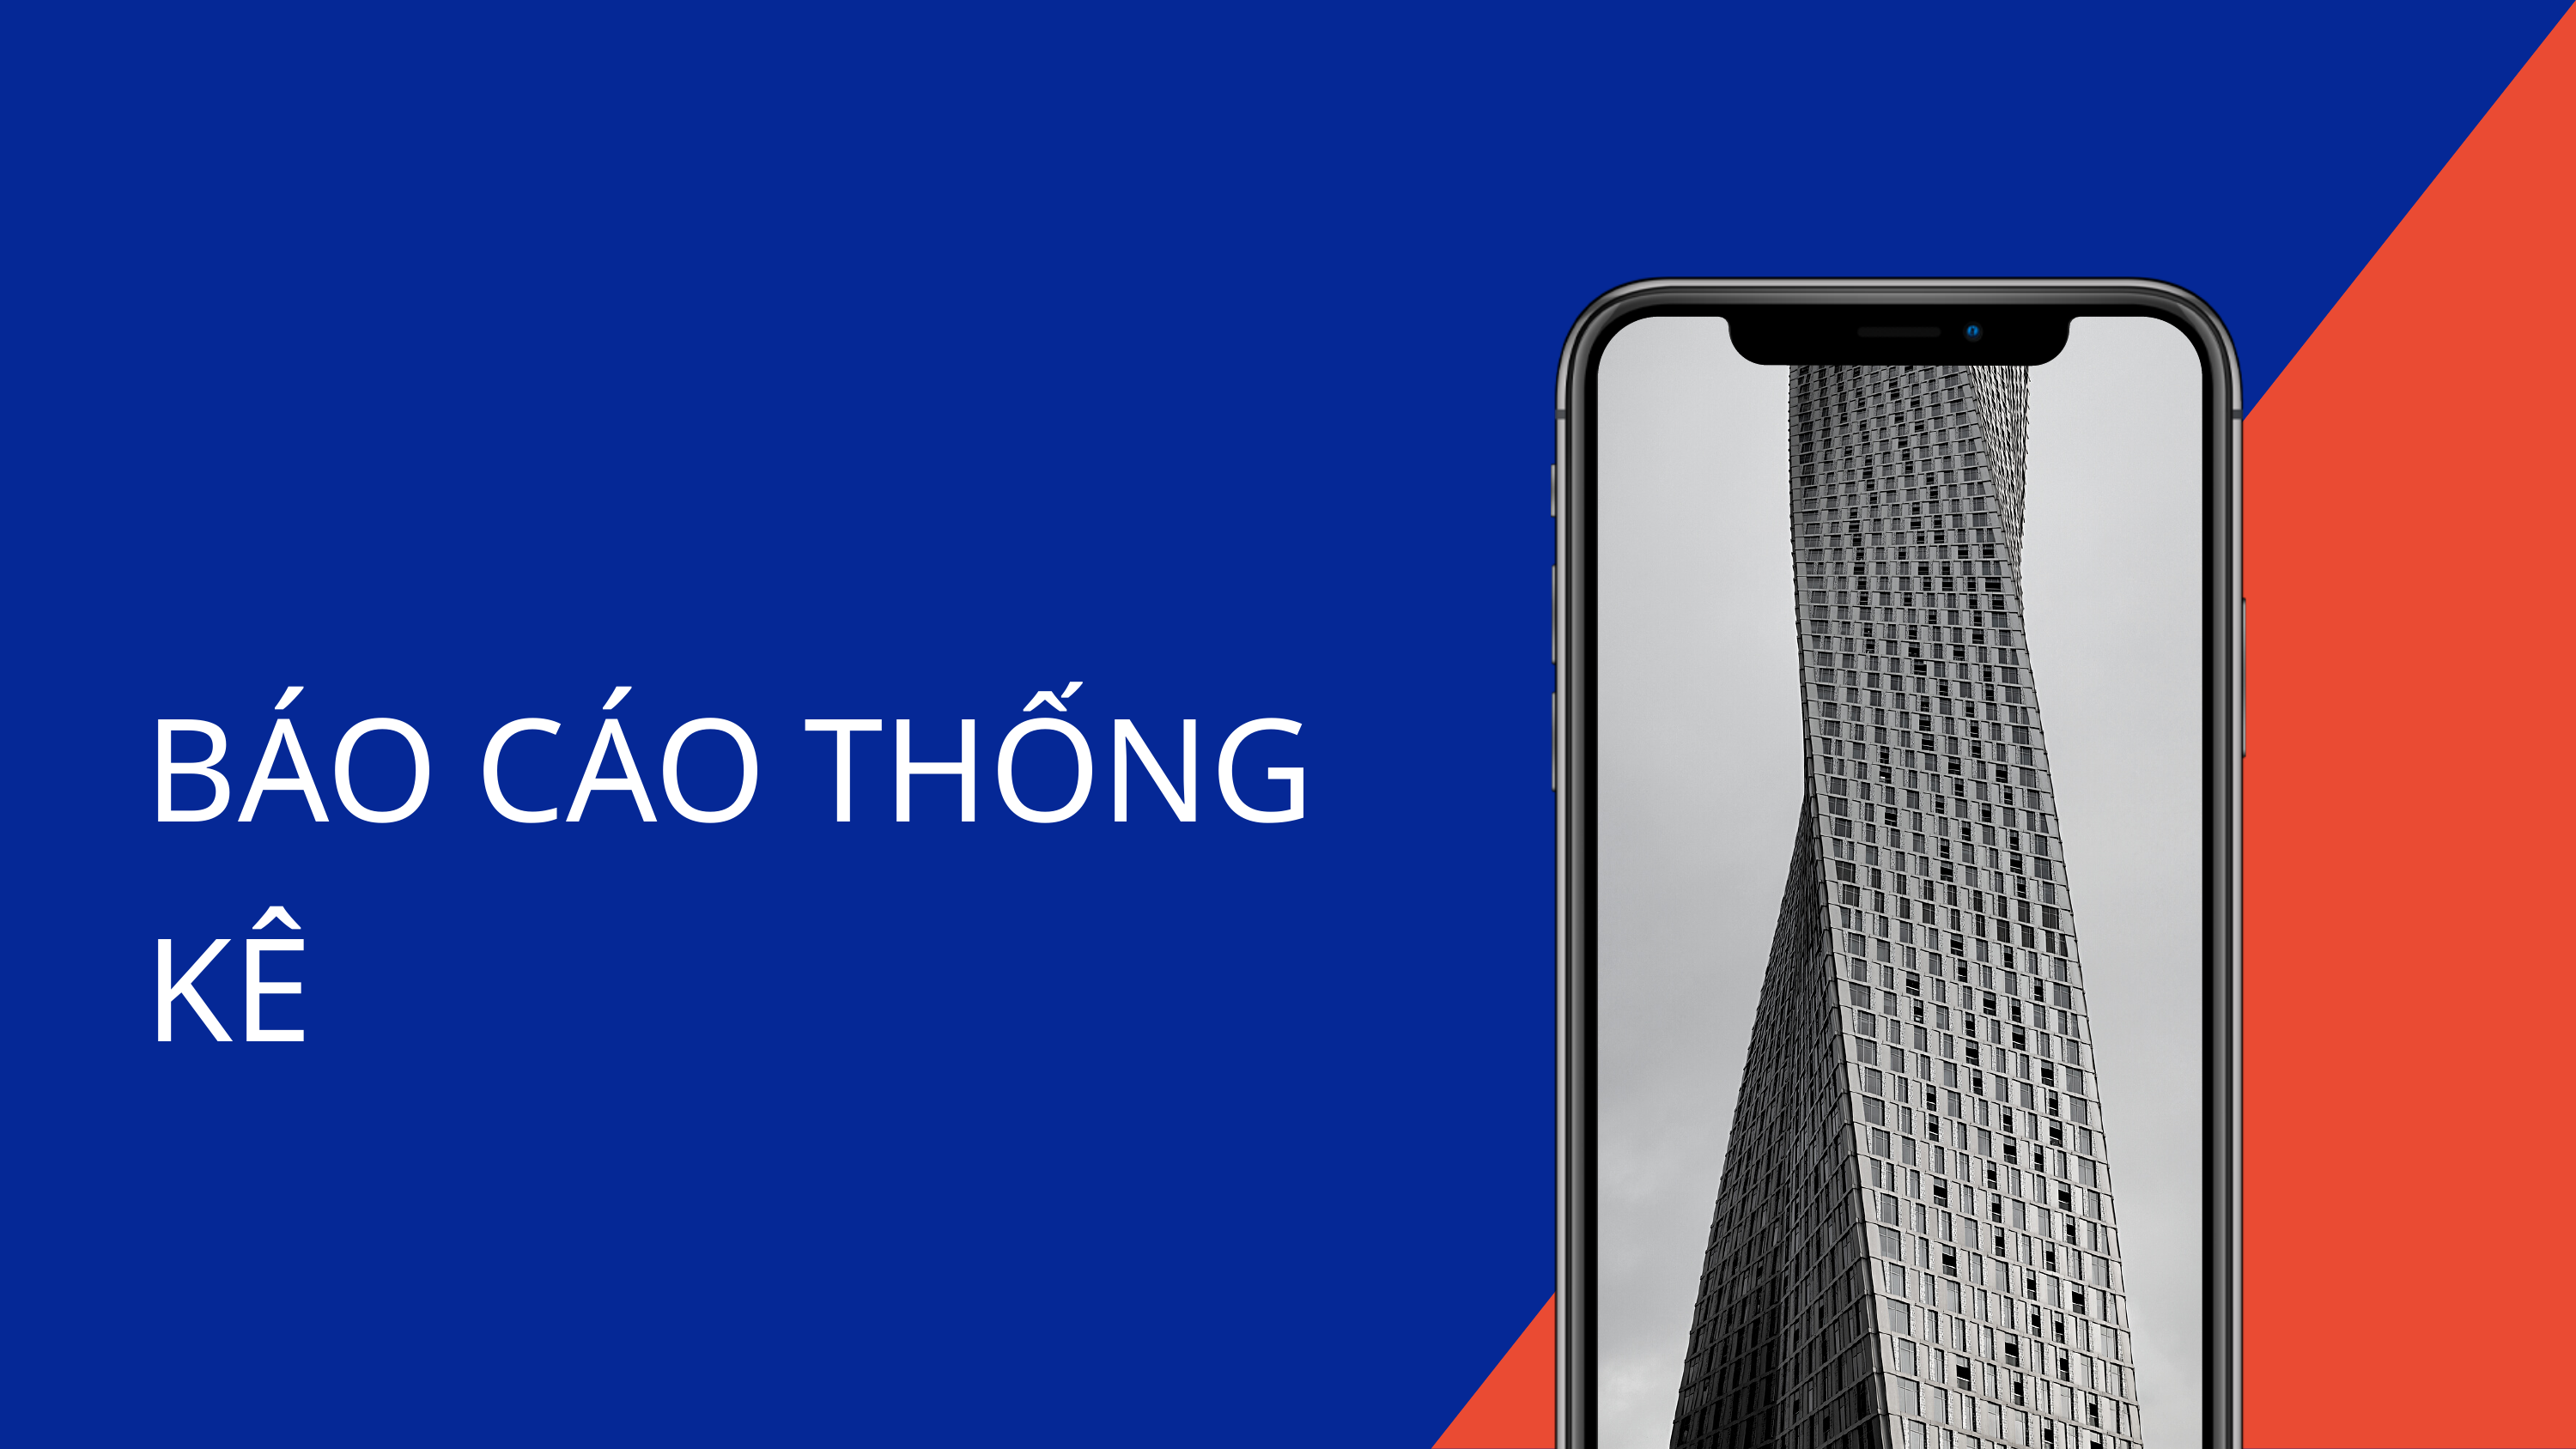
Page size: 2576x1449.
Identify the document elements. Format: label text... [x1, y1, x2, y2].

text_box BÁO CÁO THỐNG KÊ [144, 630, 1322, 1070]
text_box [2255, 0, 2576, 1449]
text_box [1550, 276, 2249, 1449]
text_box [1431, 1302, 1546, 1449]
